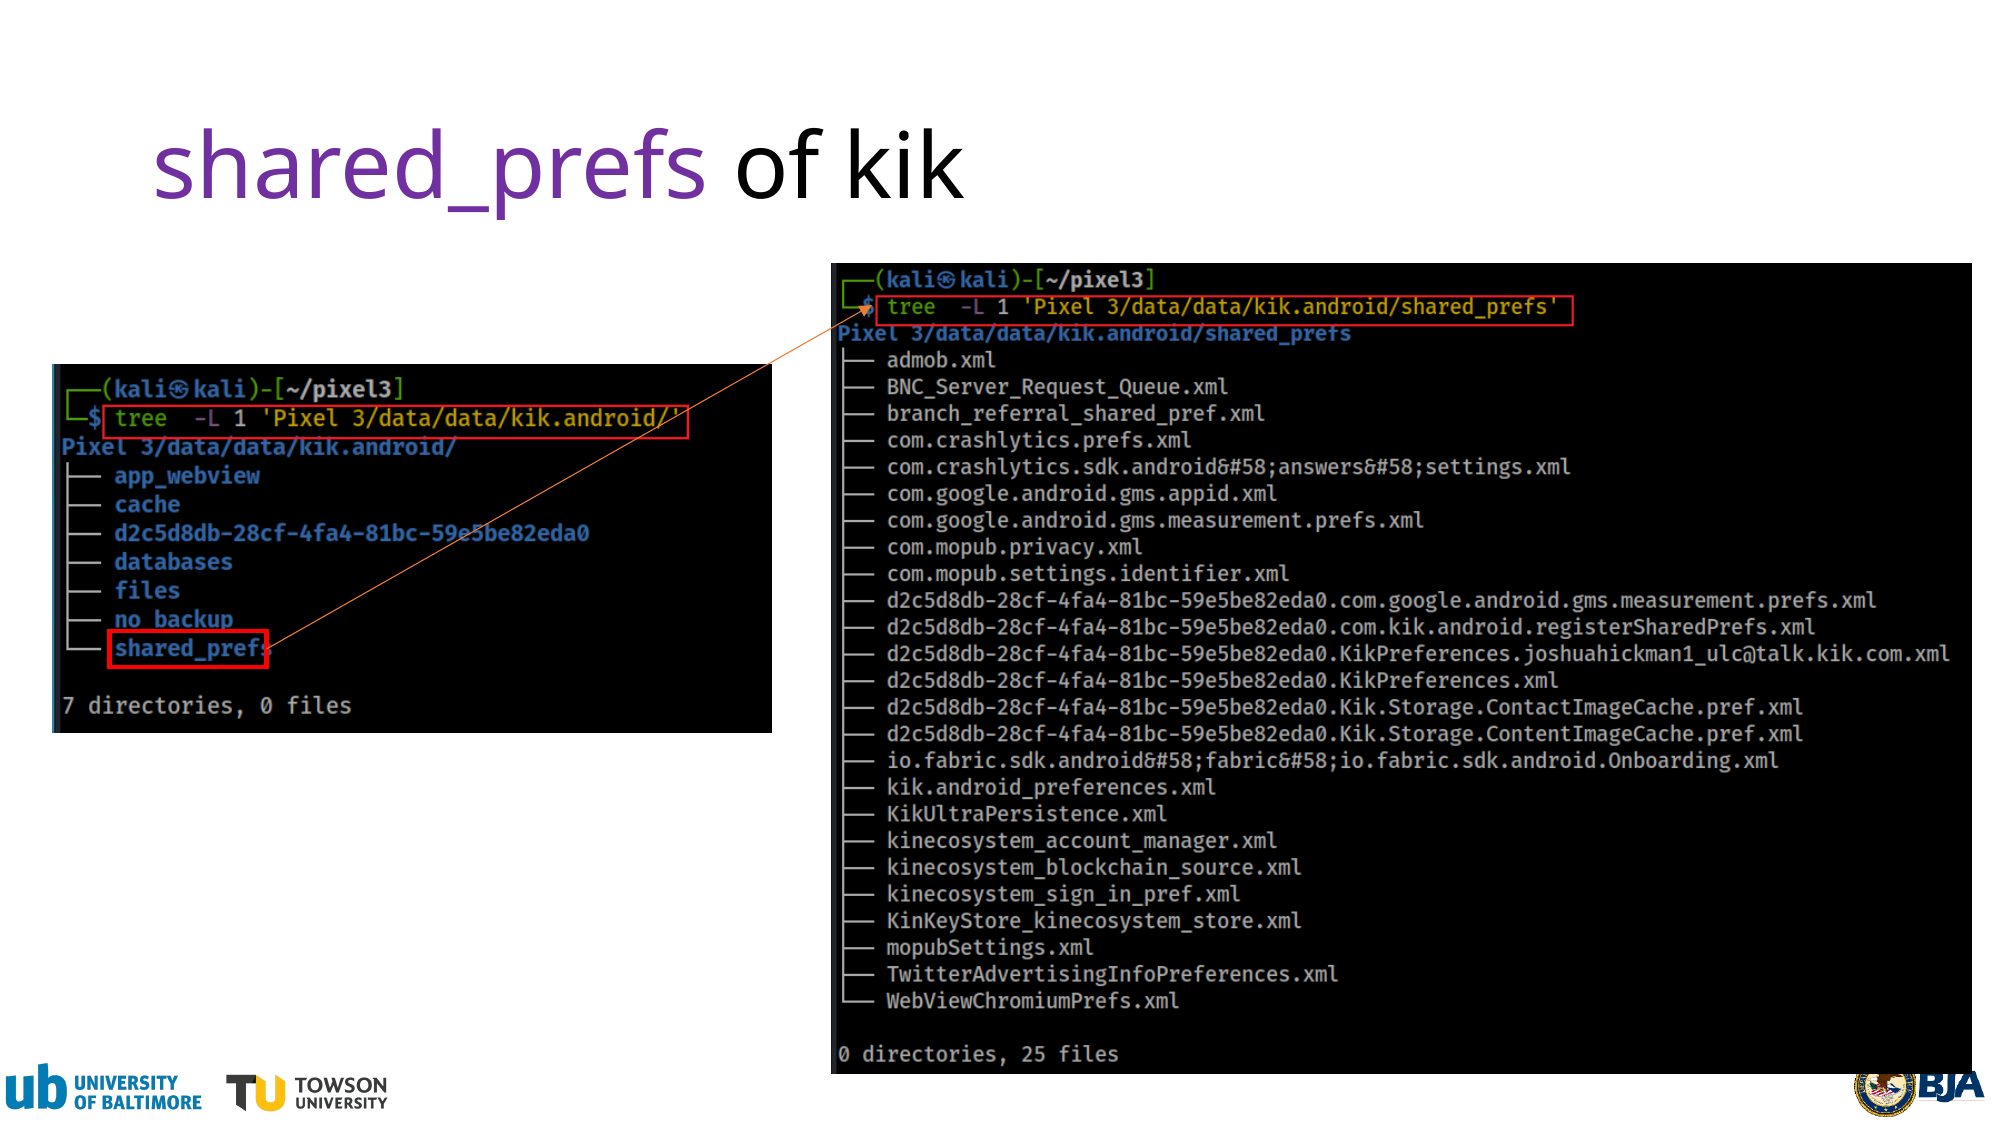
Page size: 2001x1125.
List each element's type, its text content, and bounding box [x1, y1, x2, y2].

title shared_prefs of kik [137, 59, 1863, 278]
picture [52, 364, 772, 733]
picture [0, 1031, 407, 1125]
picture [831, 263, 1986, 1117]
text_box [266, 305, 872, 649]
